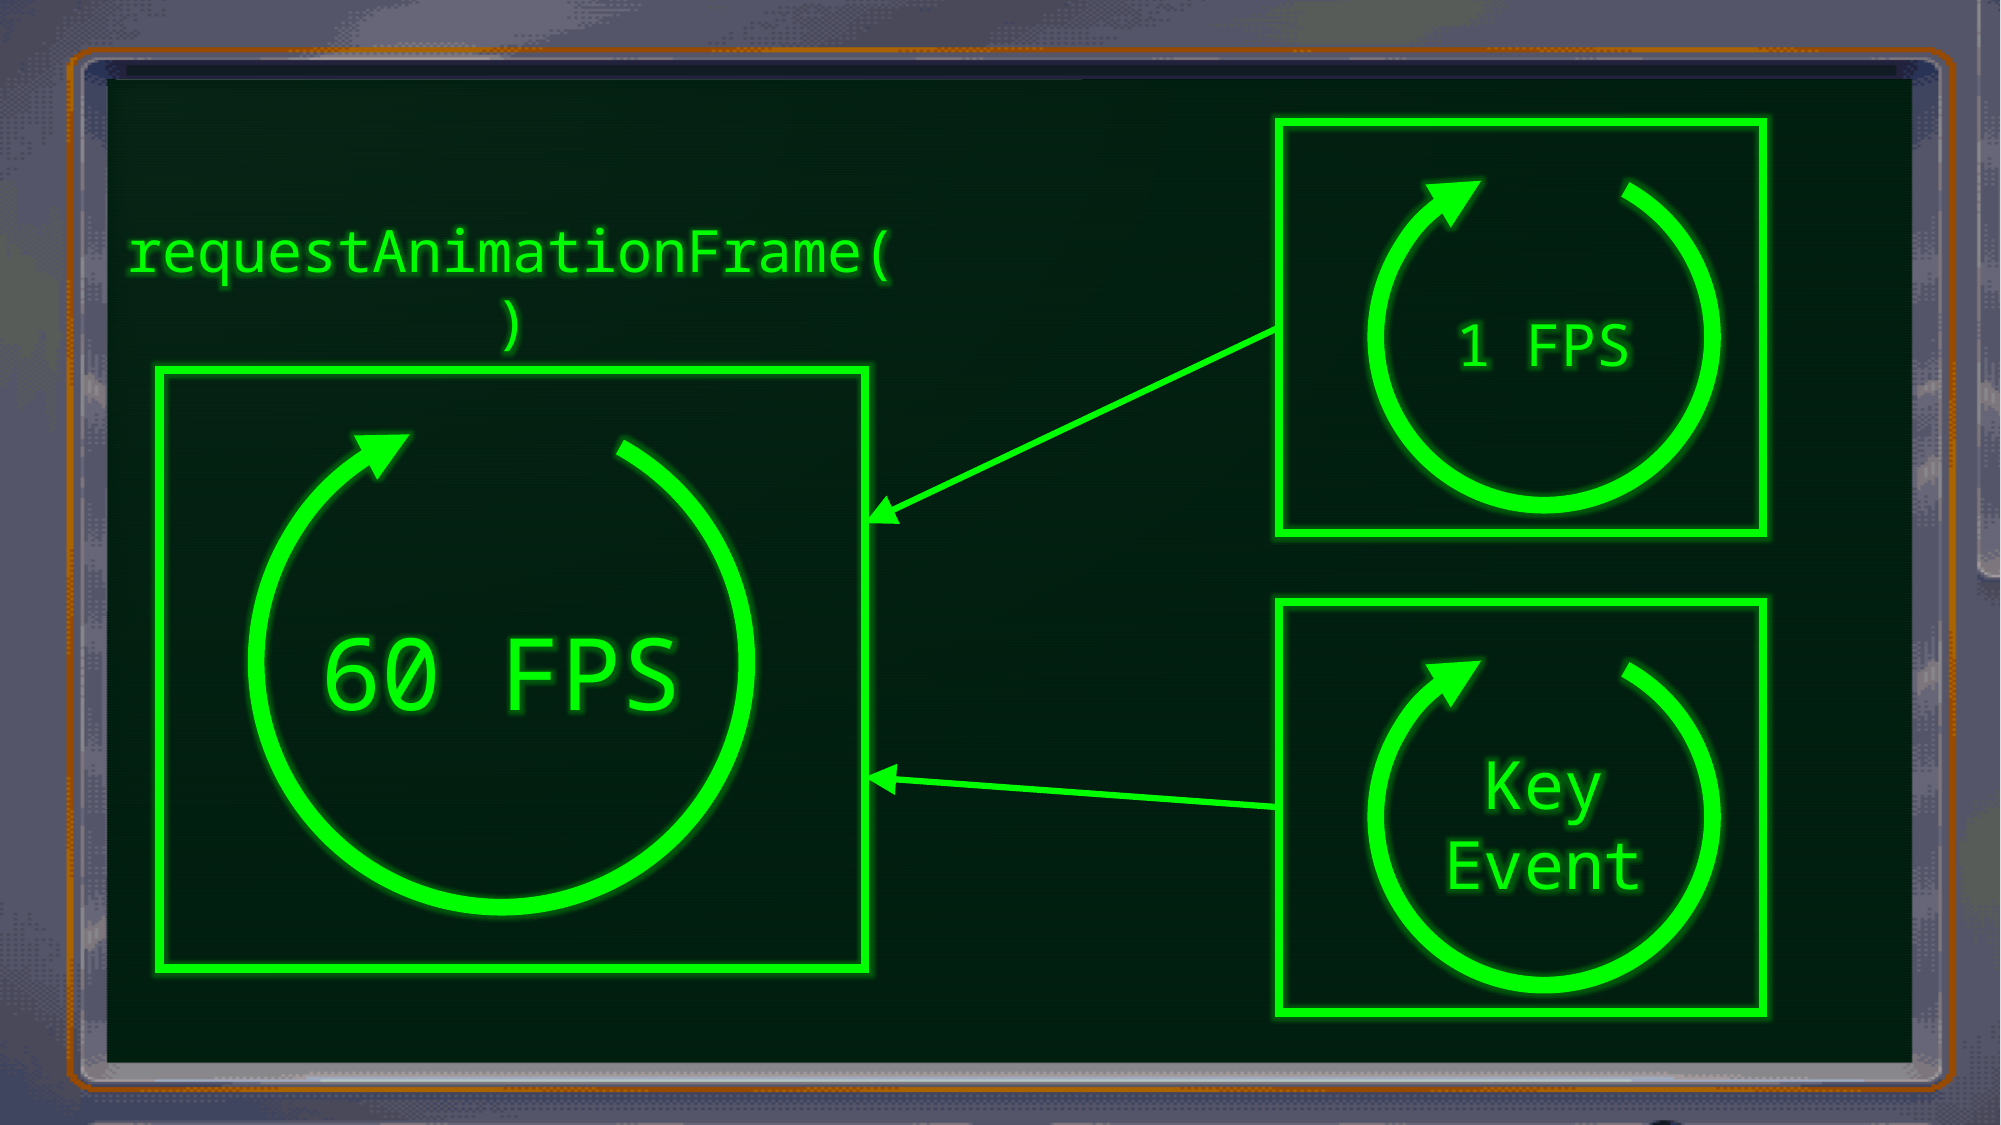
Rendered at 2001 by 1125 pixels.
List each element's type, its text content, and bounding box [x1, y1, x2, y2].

text_box [159, 369, 866, 970]
text_box [1278, 121, 1764, 534]
picture [0, 0, 2000, 1125]
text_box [864, 327, 1280, 524]
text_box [864, 777, 1280, 808]
text_box [1278, 601, 1764, 1014]
text_box requestAnimationFrame() [110, 207, 915, 362]
